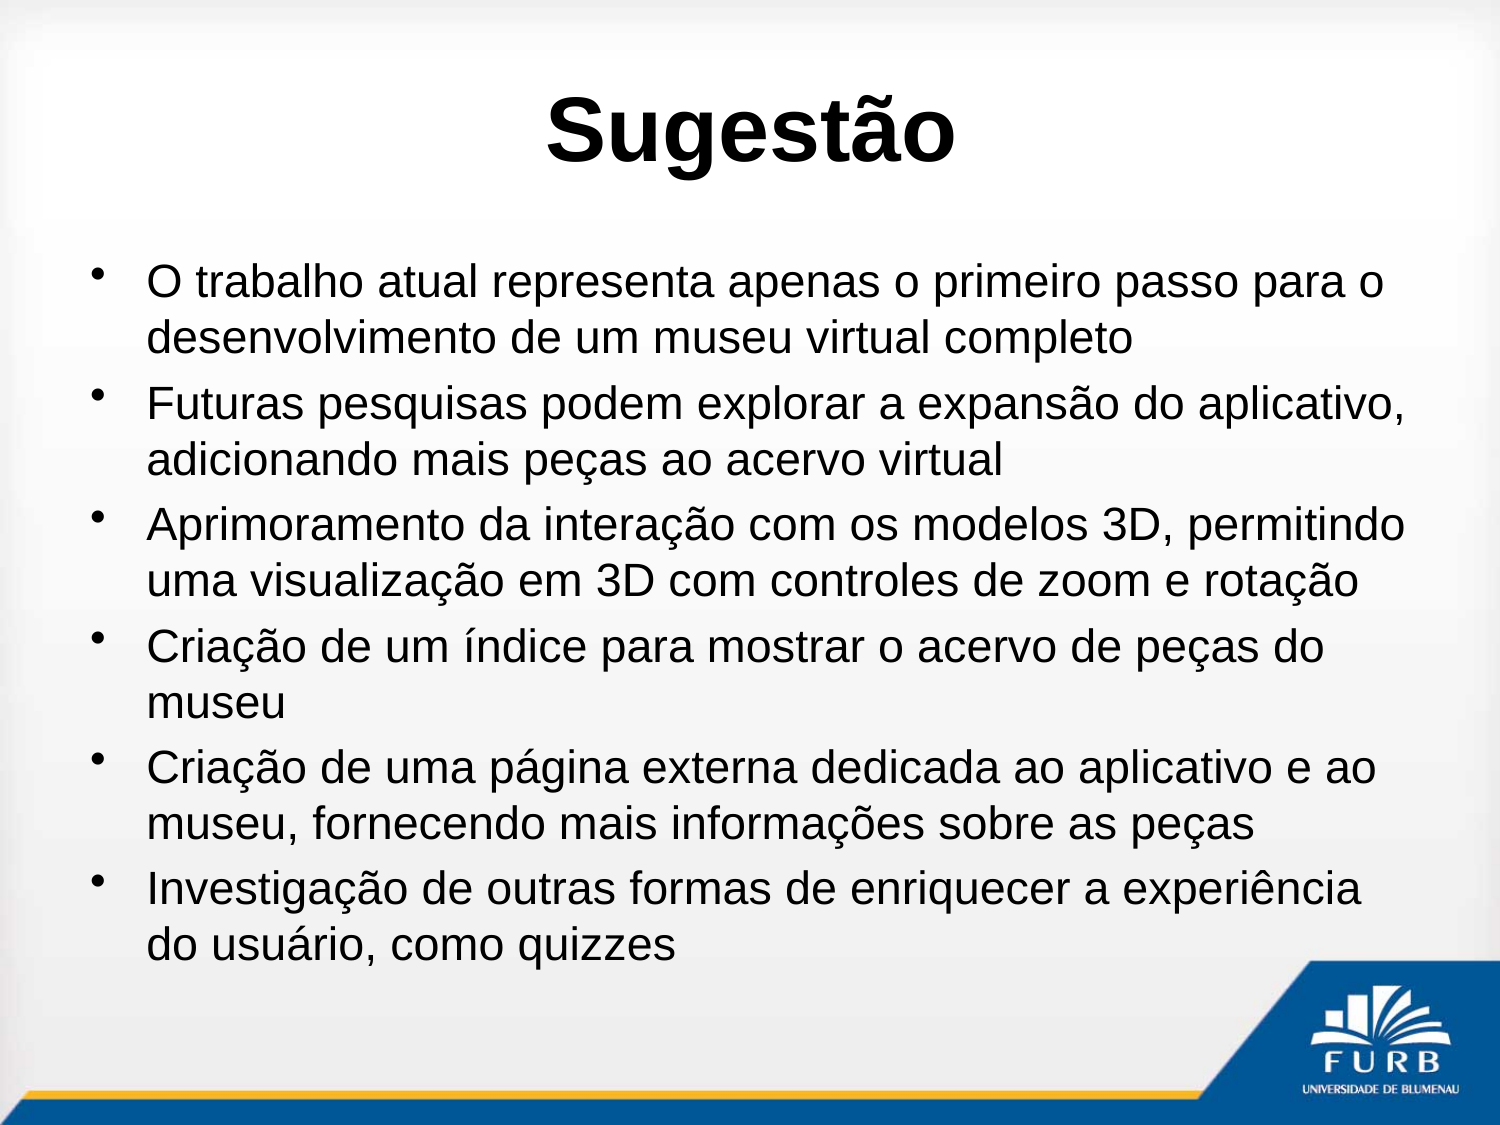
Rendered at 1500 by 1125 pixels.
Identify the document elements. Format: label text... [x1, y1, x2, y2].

title Sugestão [76, 30, 1427, 219]
list O trabalho atual representa apenas o primeiro passo para o desenvolvimento de um museu virtual completo Futuras pesquisas podem explorar a expansão do aplicativo, adicionando mais peças ao acervo virtual Aprimoramento da interação com os modelos 3D, permitindo uma visualização em 3D com controles de zoom e rotação Criação de um índice para mostrar o acervo de peças do museu Criação de uma página externa dedicada ao aplicativo e ao museu, fornecendo mais informações sobre as peças Investigação de outras formas de enriquecer a experiência do usuário, como quizzes [74, 243, 1426, 1012]
picture [0, 0, 1500, 1125]
